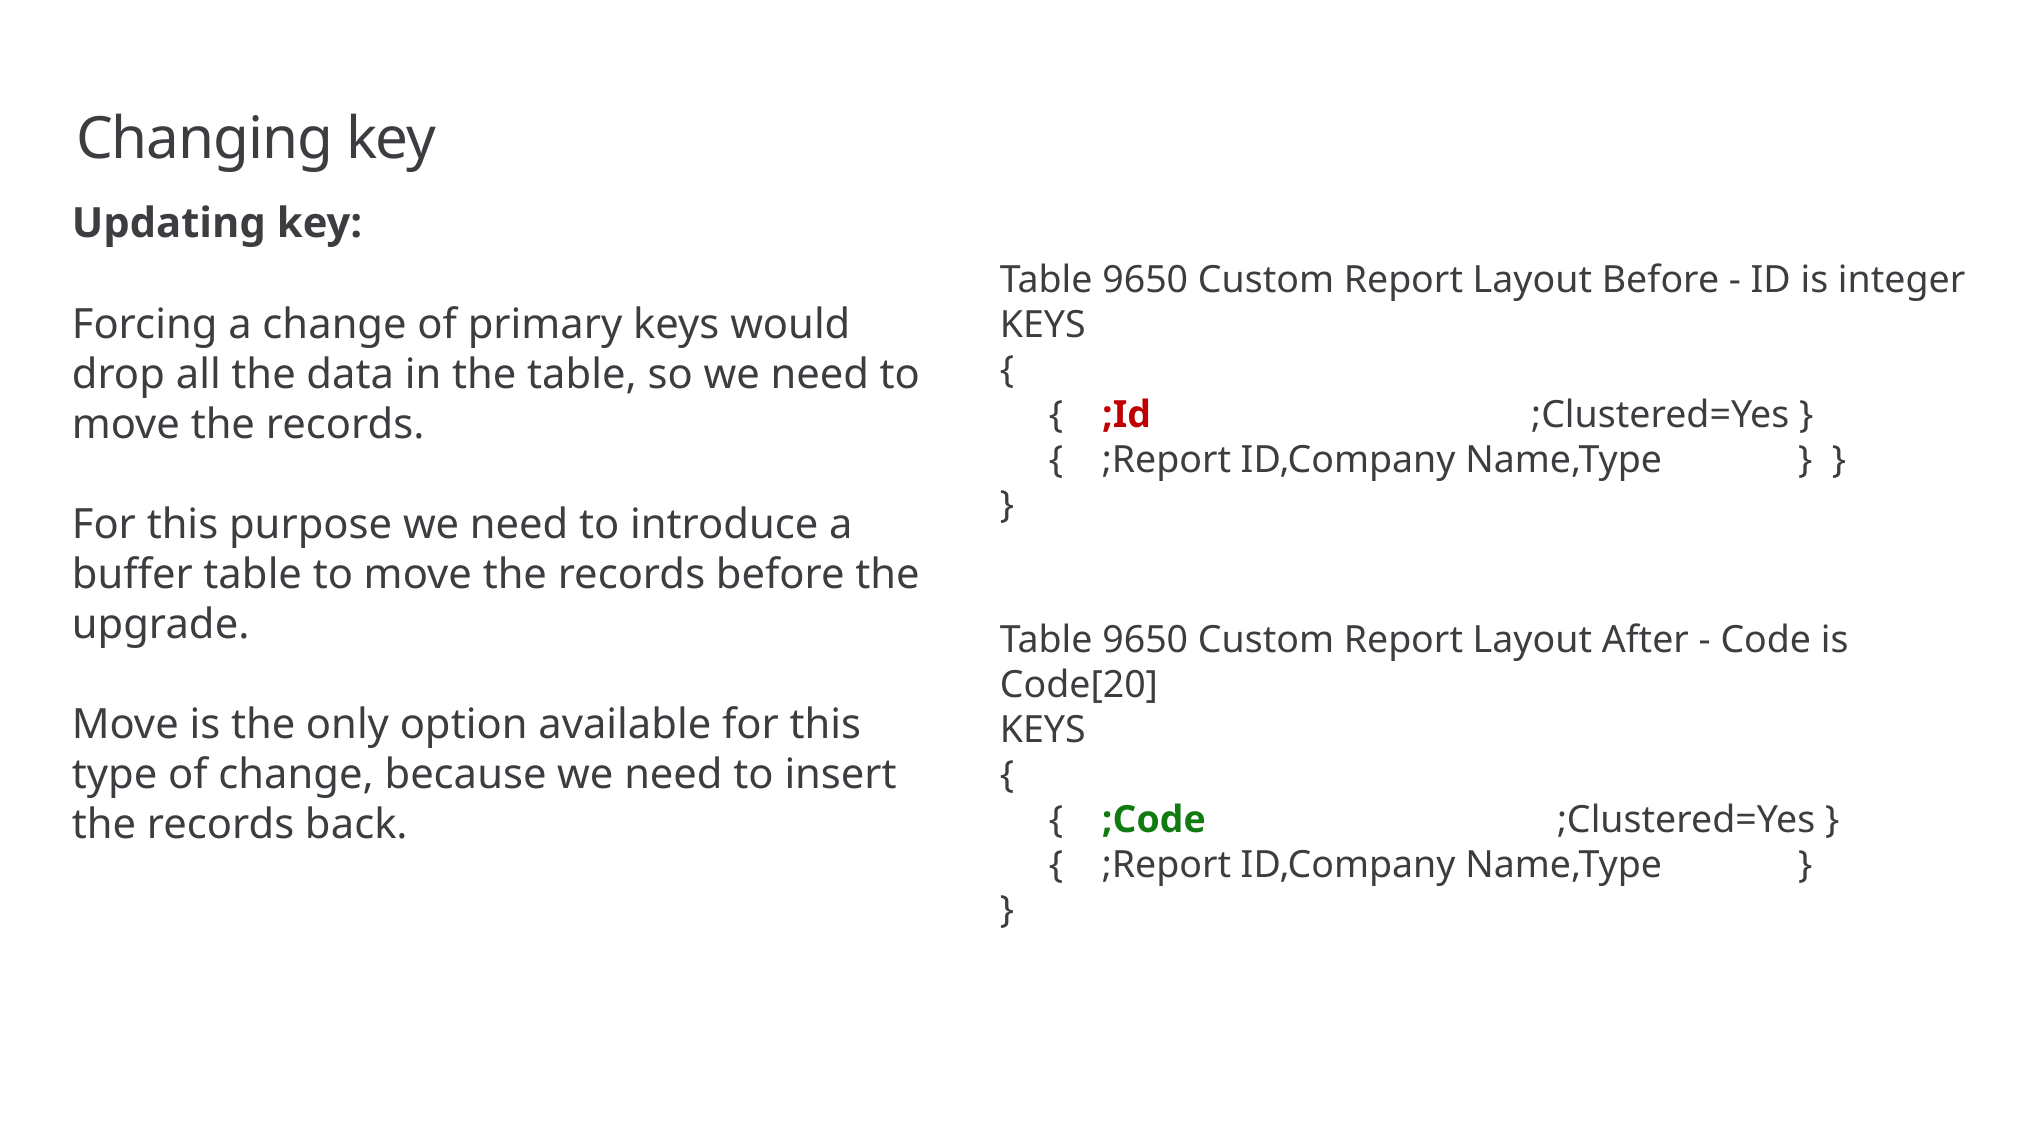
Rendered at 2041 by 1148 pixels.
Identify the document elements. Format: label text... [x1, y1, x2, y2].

title Changing key [76, 103, 1969, 172]
text_box Table 9650 Custom Report Layout Before - ID is integer KEYS { { ;Id ;Clustered=Yes } { ;Report ID,Company Name,Type } } } Table 9650 Custom Report Layout After - Code is Code[20] KEYS { { ;Code ;Clustered=Yes } { ;Report ID,Company Name,Type } } [985, 247, 1988, 938]
list Updating key: Forcing a change of primary keys would drop all the data in the table, so we need to move the records. For this purpose we need to introduce a buffer table to move the records before the upgrade. Move is the only option available for this type of change, because we need to insert the records back. [71, 196, 941, 853]
